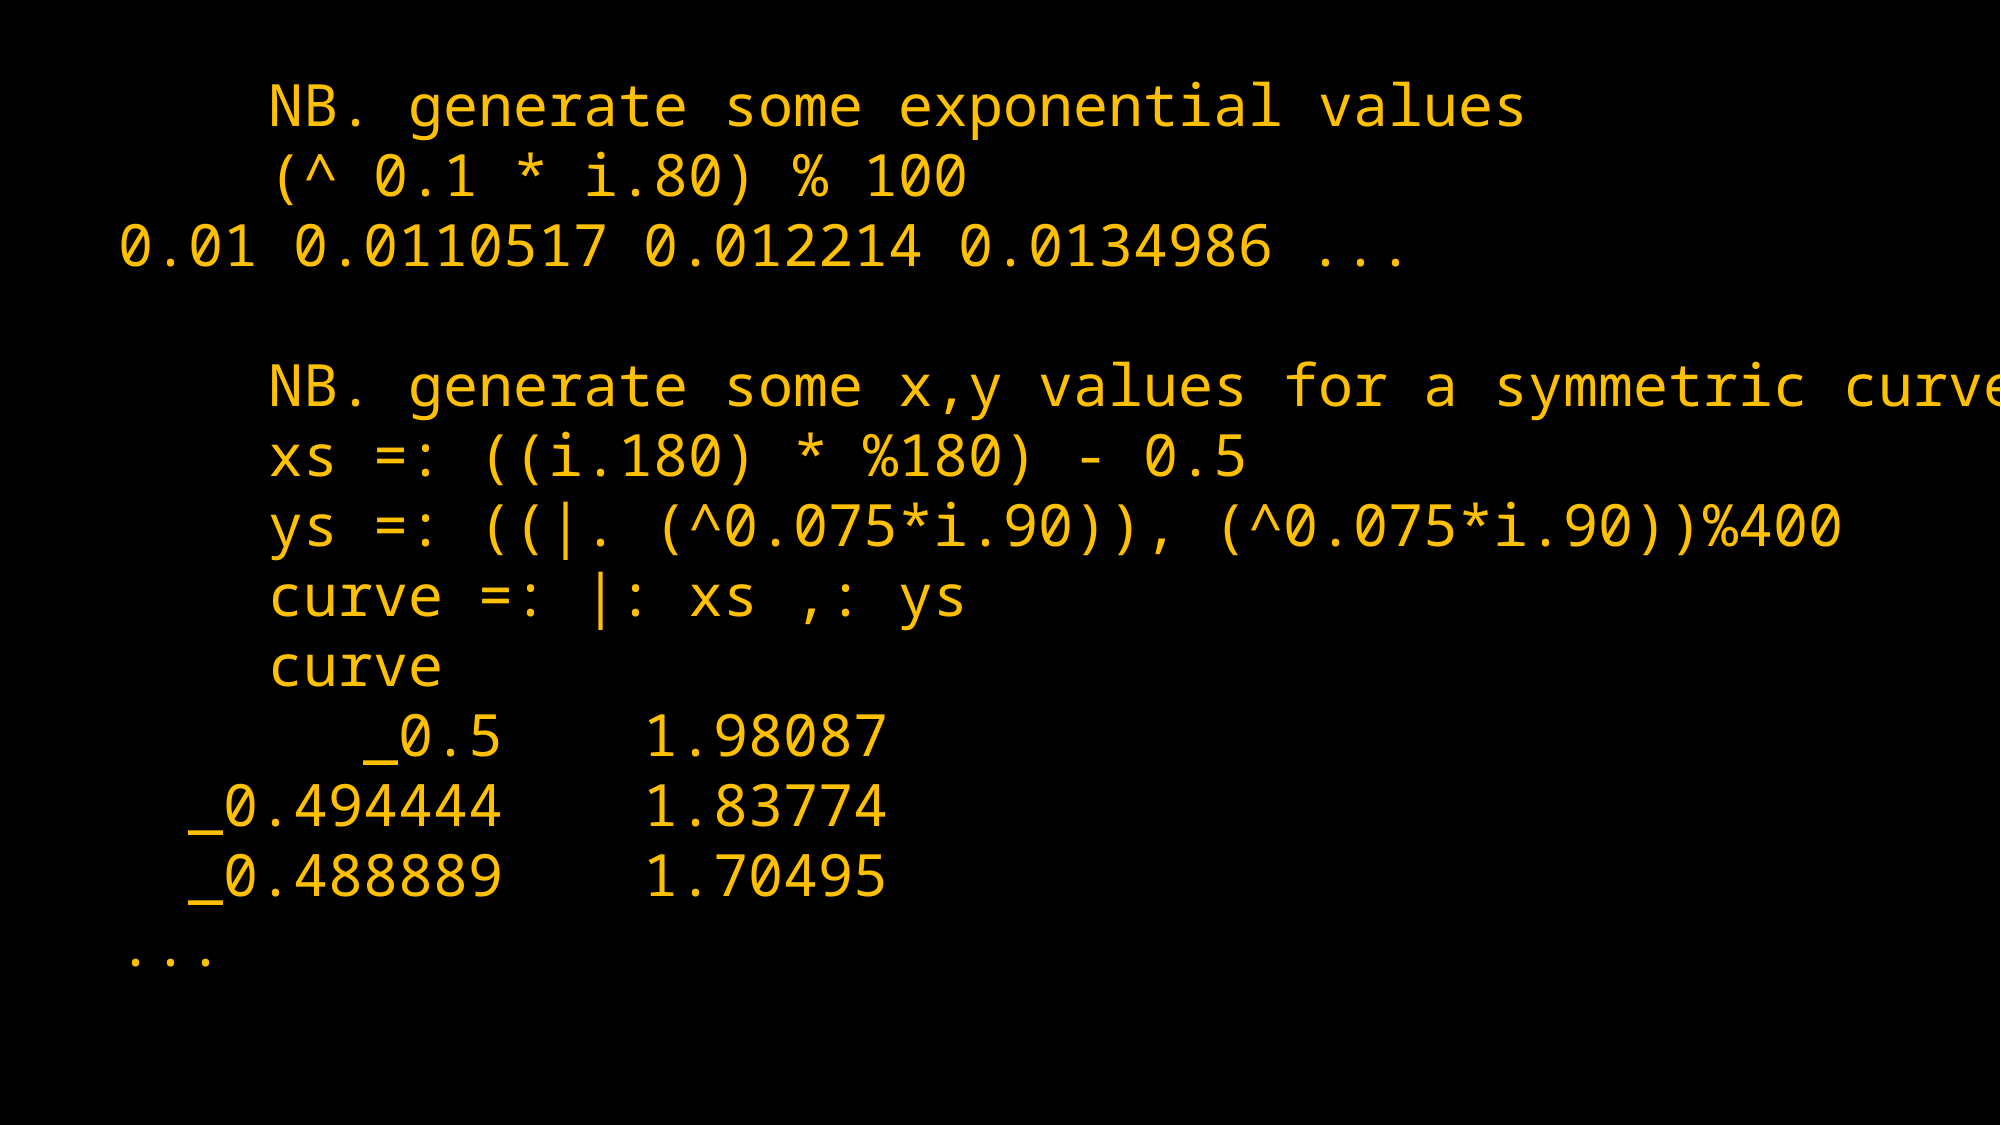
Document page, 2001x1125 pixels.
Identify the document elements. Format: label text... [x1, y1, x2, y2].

text_box NB. generate some exponential values (^ 0.1 * i.80) % 100 0.01 0.0110517 0.012214 0.0134986 ... NB. generate some x,y values for a symmetric curve xs =: ((i.180) * %180) - 0.5 ys =: ((|. (^0.075*i.90)), (^0.075*i.90))%400 curve =: |: xs ,: ys curve _0.5 1.98087 _0.494444 1.83774 _0.488889 1.70495 ... [103, 60, 2000, 985]
